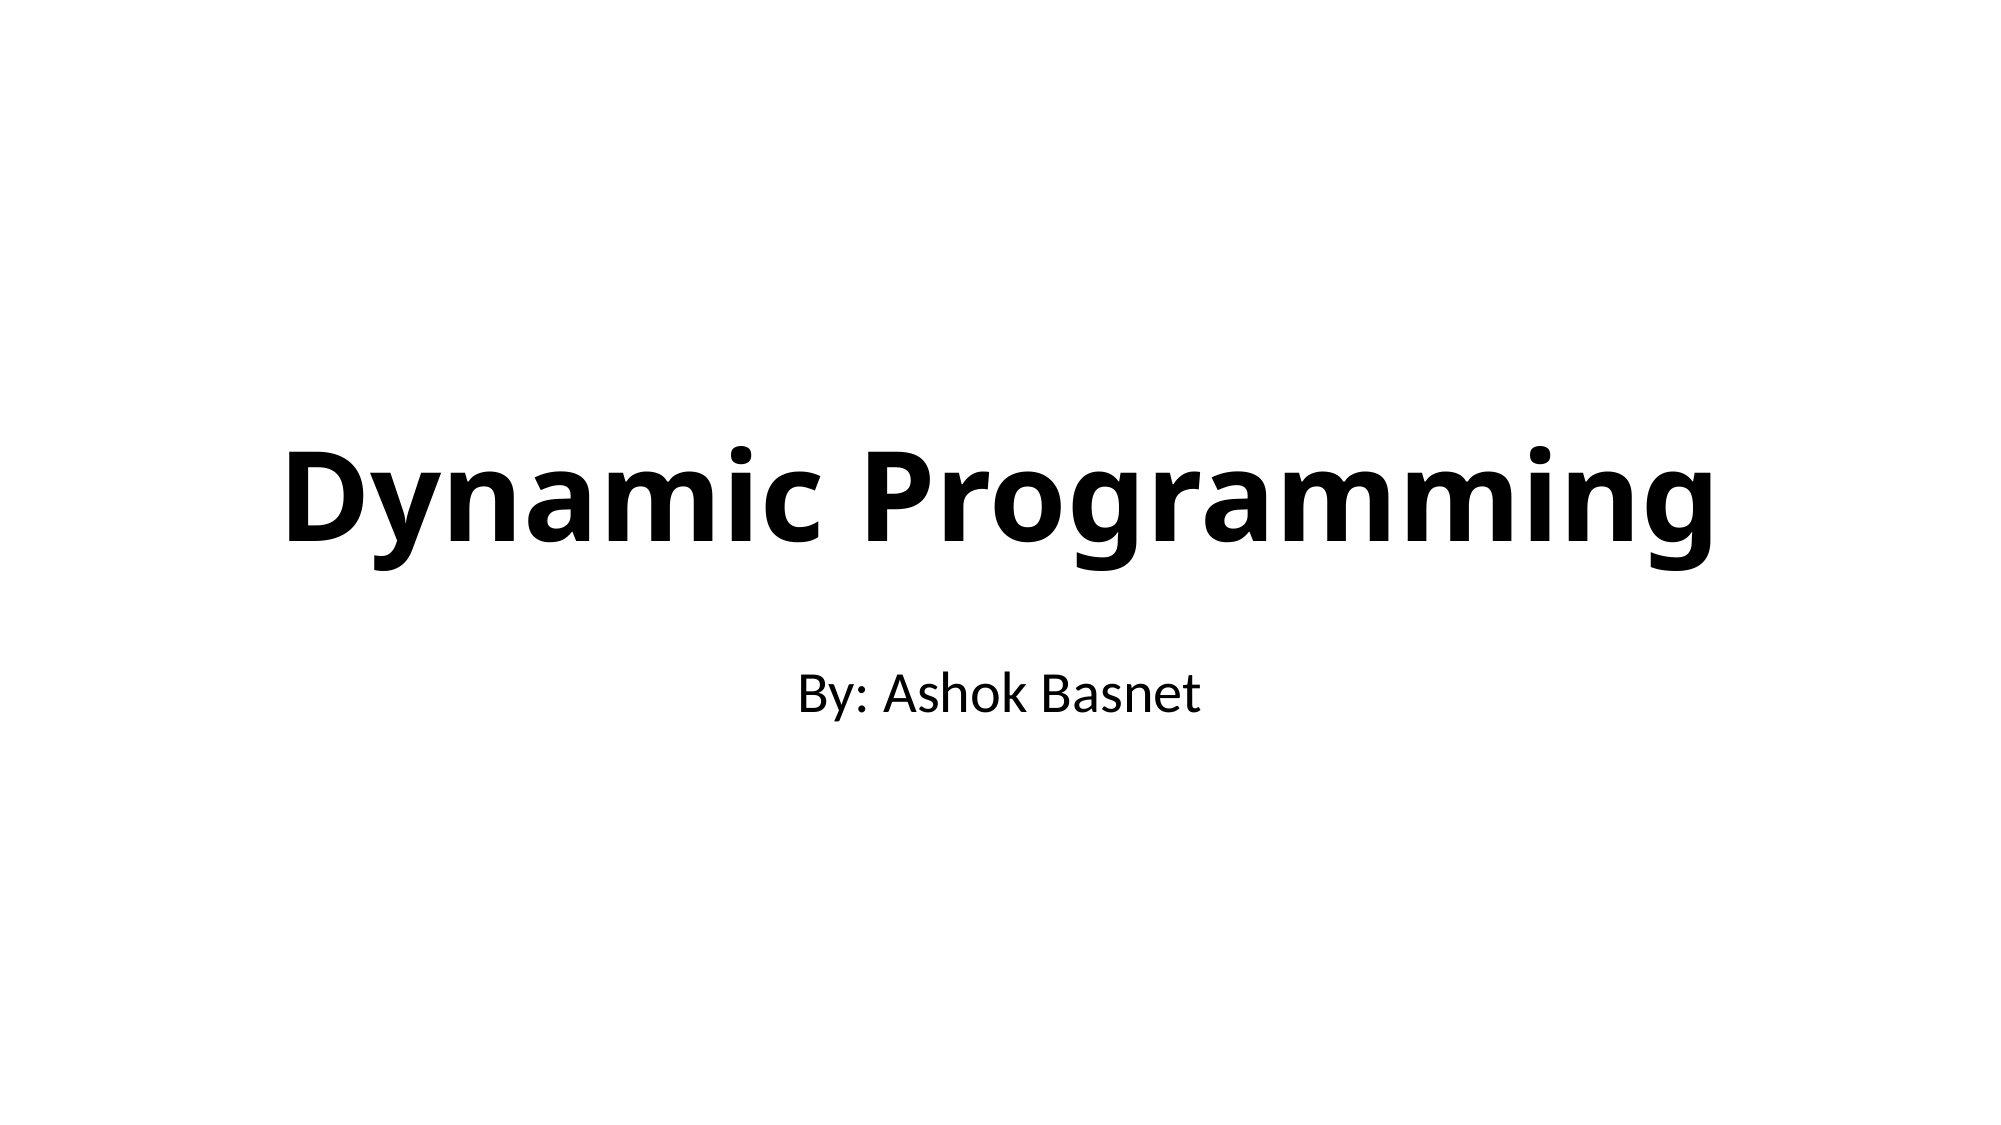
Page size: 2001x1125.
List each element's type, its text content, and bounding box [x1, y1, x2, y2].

title Dynamic Programming [249, 184, 1750, 576]
subtitle By: Ashok Basnet [249, 654, 1750, 863]
